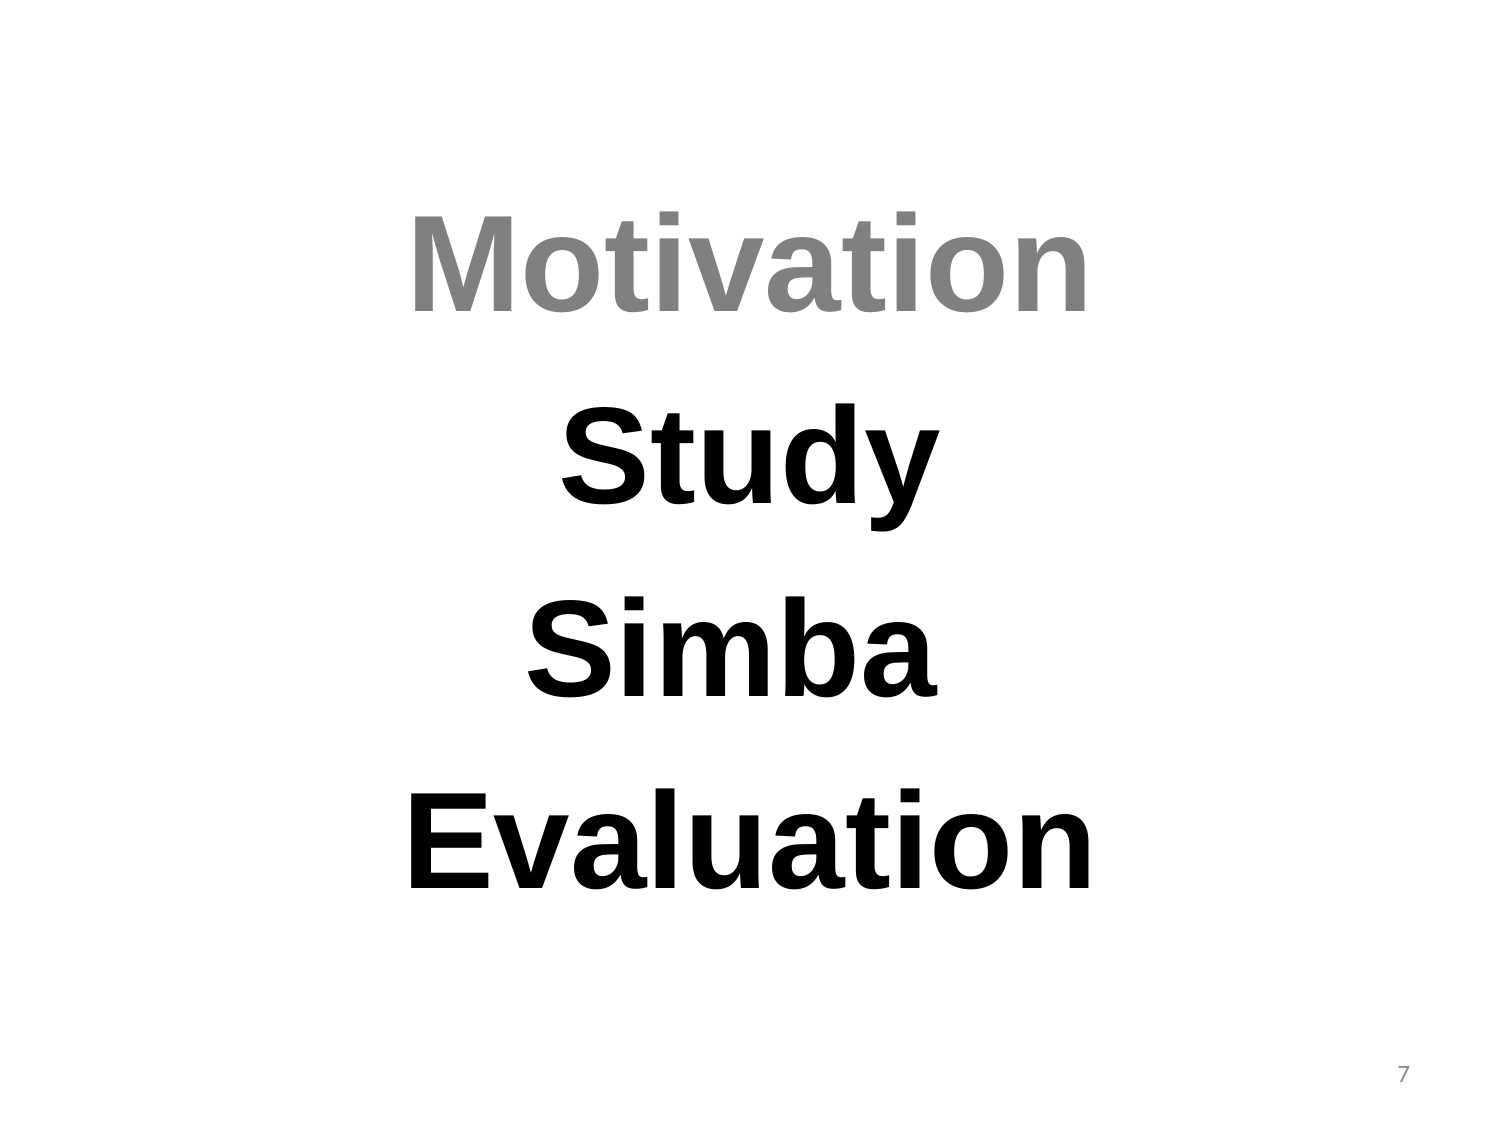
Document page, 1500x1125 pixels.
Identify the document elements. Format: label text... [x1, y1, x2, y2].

slide_number 7 [1074, 1042, 1425, 1103]
list Motivation Study Simba Evaluation [75, 166, 1425, 909]
